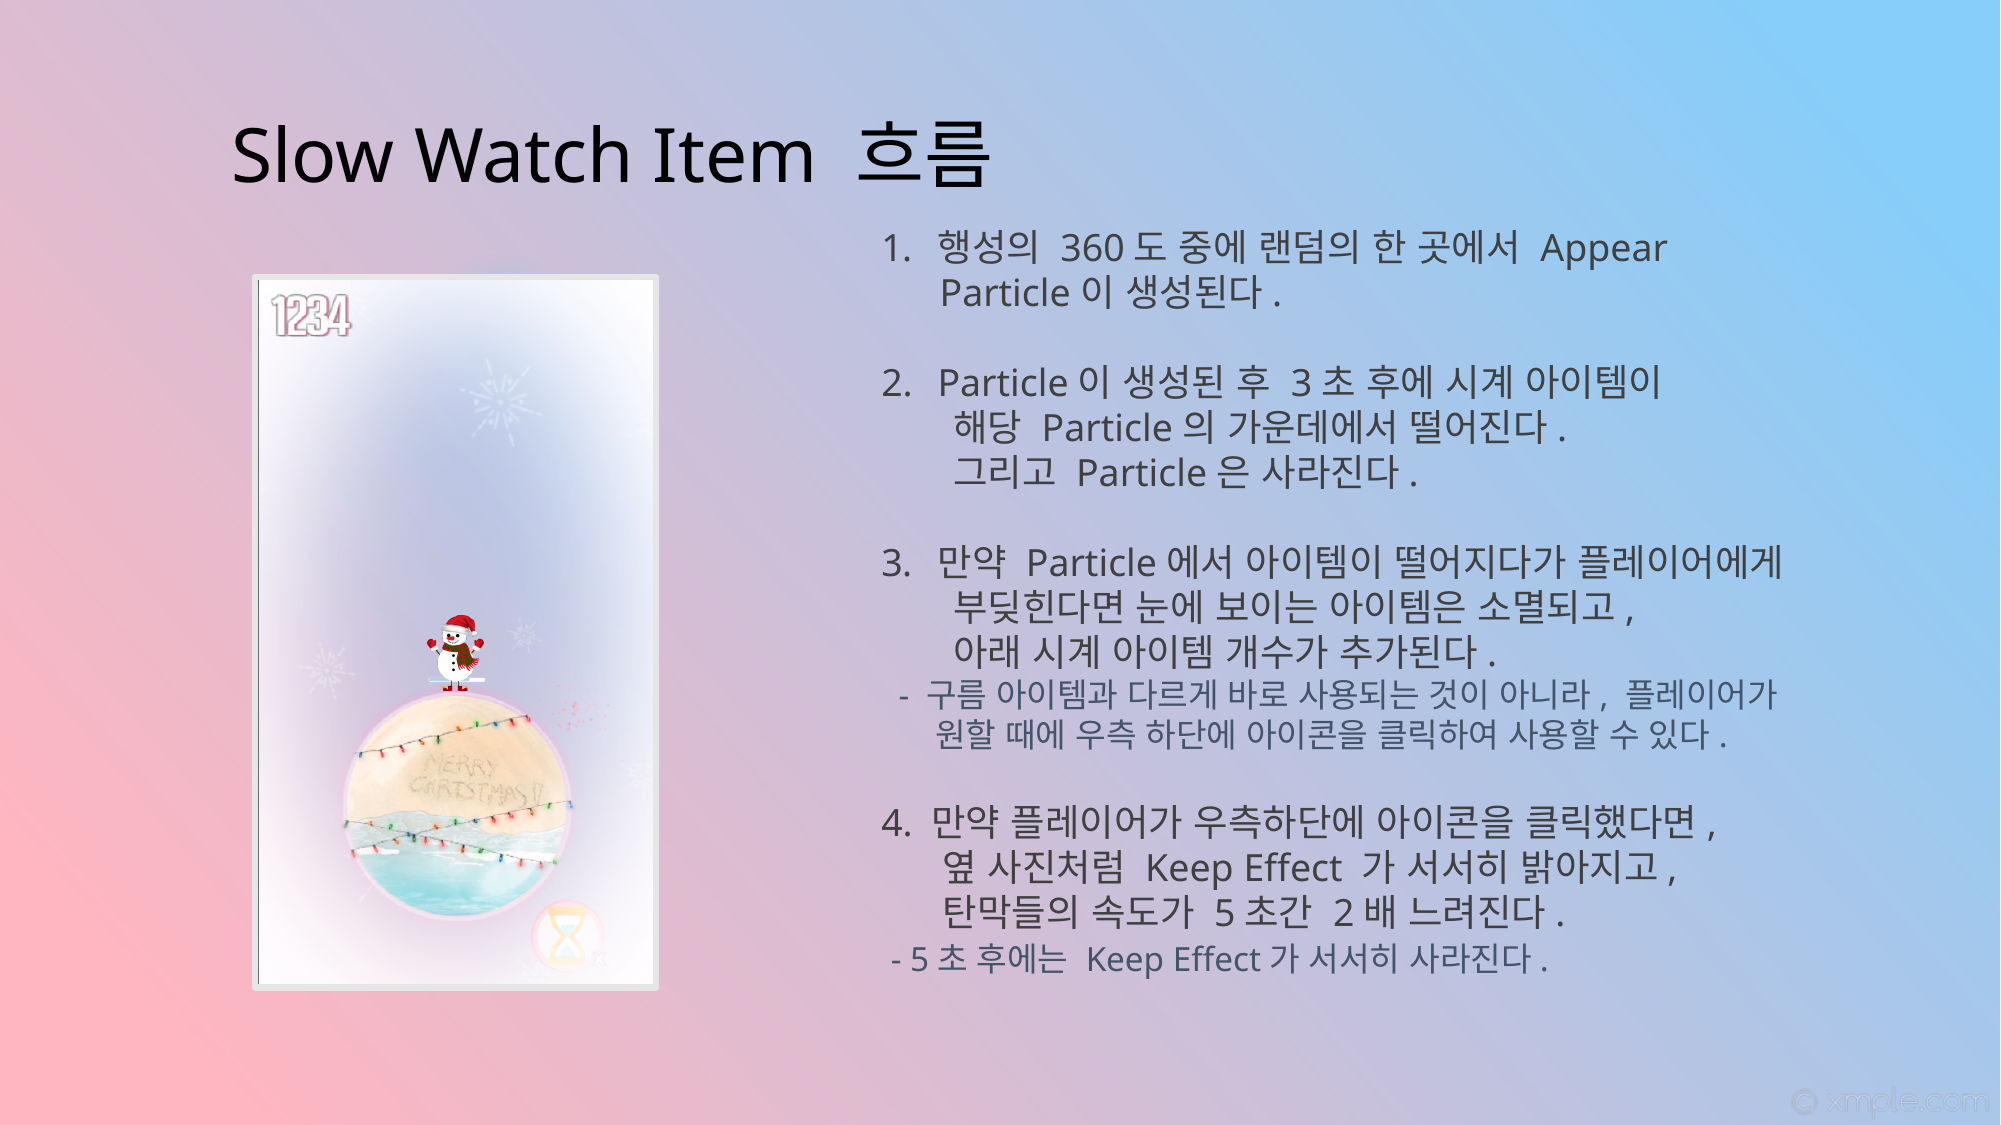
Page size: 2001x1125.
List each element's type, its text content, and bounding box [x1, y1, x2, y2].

text_box Slow Watch Item 흐름 [216, 99, 1009, 205]
text_box 행성의 360도 중에 랜덤의 한 곳에서 Appear Particle이 생성된다. Particle이 생성된 후 3초 후에 시계 아이템이 해당 Particle의 가운데에서 떨어진다. 그리고 Particle은 사라진다. 만약 Particle에서 아이템이 떨어지다가 플레이어에게 부딪힌다면 눈에 보이는 아이템은 소멸되고, 아래 시계 아이템 개수가 추가된다. - 구름 아이템과 다르게 바로 사용되는 것이 아니라, 플레이어가 원할 때에 우측 하단에 아이콘을 클릭하여 사용할 수 있다. 4. 만약 플레이어가 우측하단에 아이콘을 클릭했다면, 옆 사진처럼 Keep Effect 가 서서히 밝아지고, 탄막들의 속도가 5초간 2배 느려진다. - 5초 후에는 Keep Effect가 서서히 사라진다. [866, 216, 1857, 987]
picture [0, 0, 2001, 1125]
